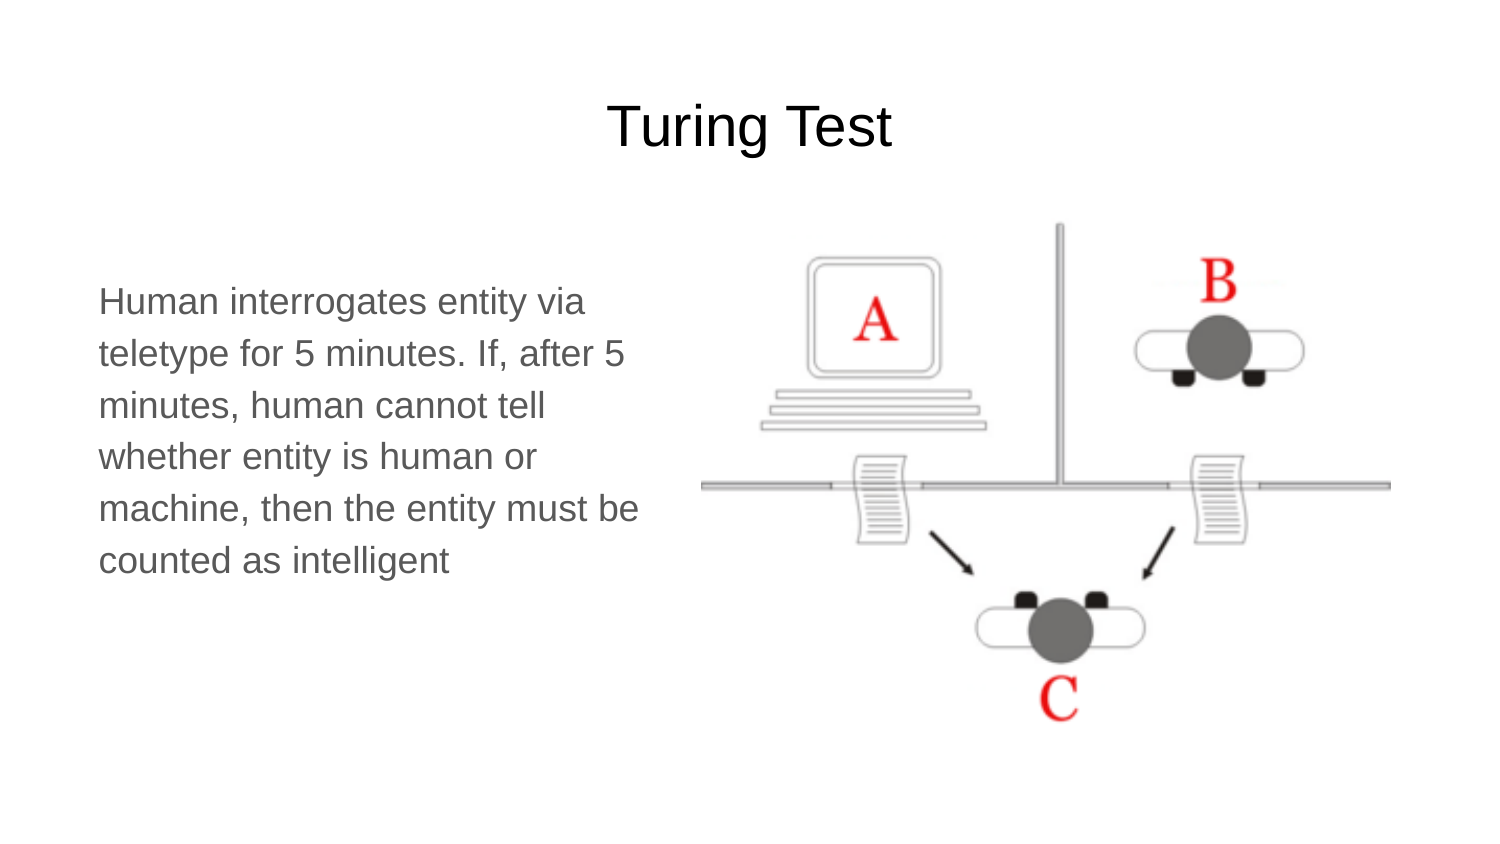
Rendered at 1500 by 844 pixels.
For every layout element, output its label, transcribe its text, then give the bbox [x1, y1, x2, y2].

picture [701, 203, 1391, 730]
list Human interrogates entity via teletype for 5 minutes. If, after 5 minutes, human cannot tell whether entity is human or machine, then the entity must be counted as intelligent [83, 255, 657, 750]
title Turing Test [51, 72, 1449, 167]
